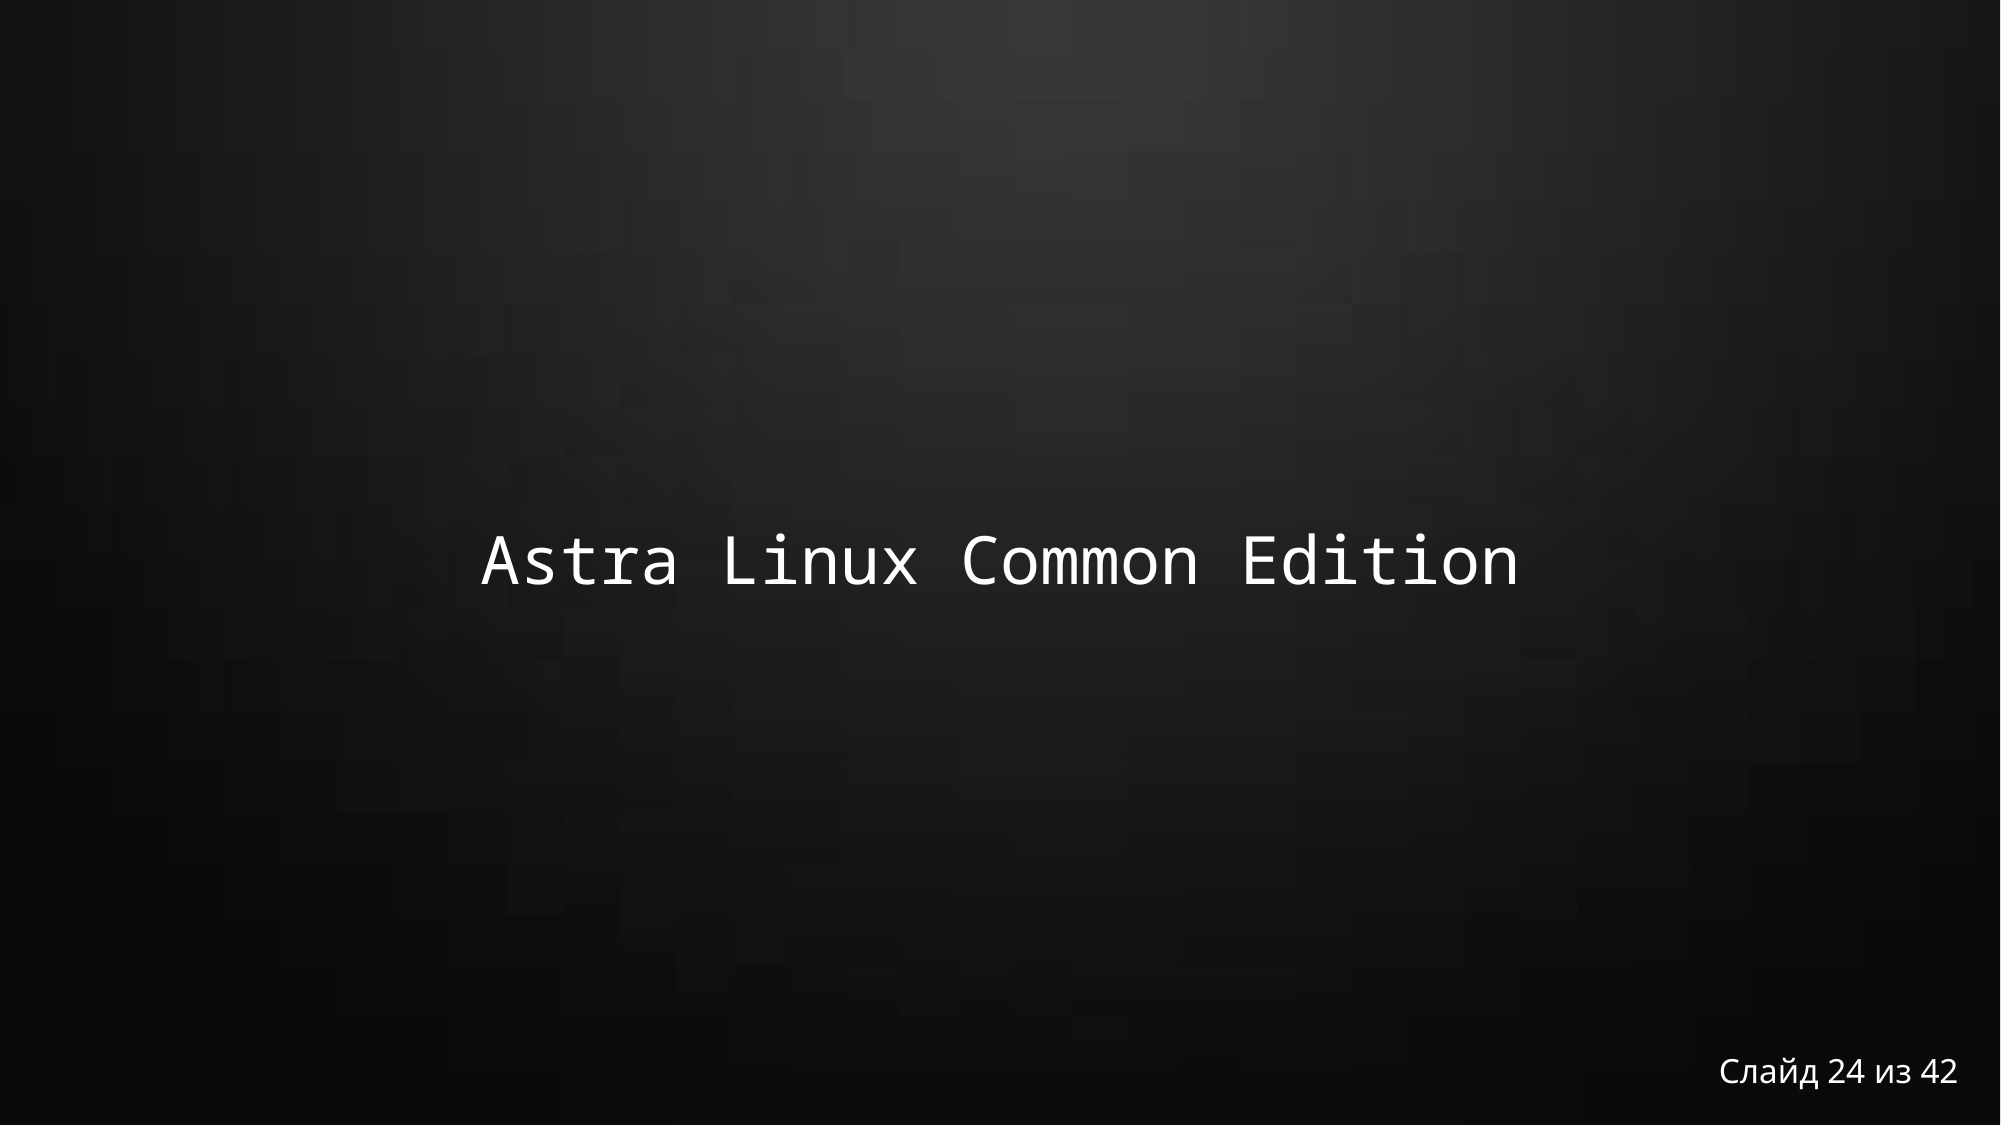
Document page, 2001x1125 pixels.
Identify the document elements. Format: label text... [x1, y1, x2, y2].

picture [0, 0, 2001, 1125]
title Astra Linux Common Edition [137, 453, 1863, 672]
